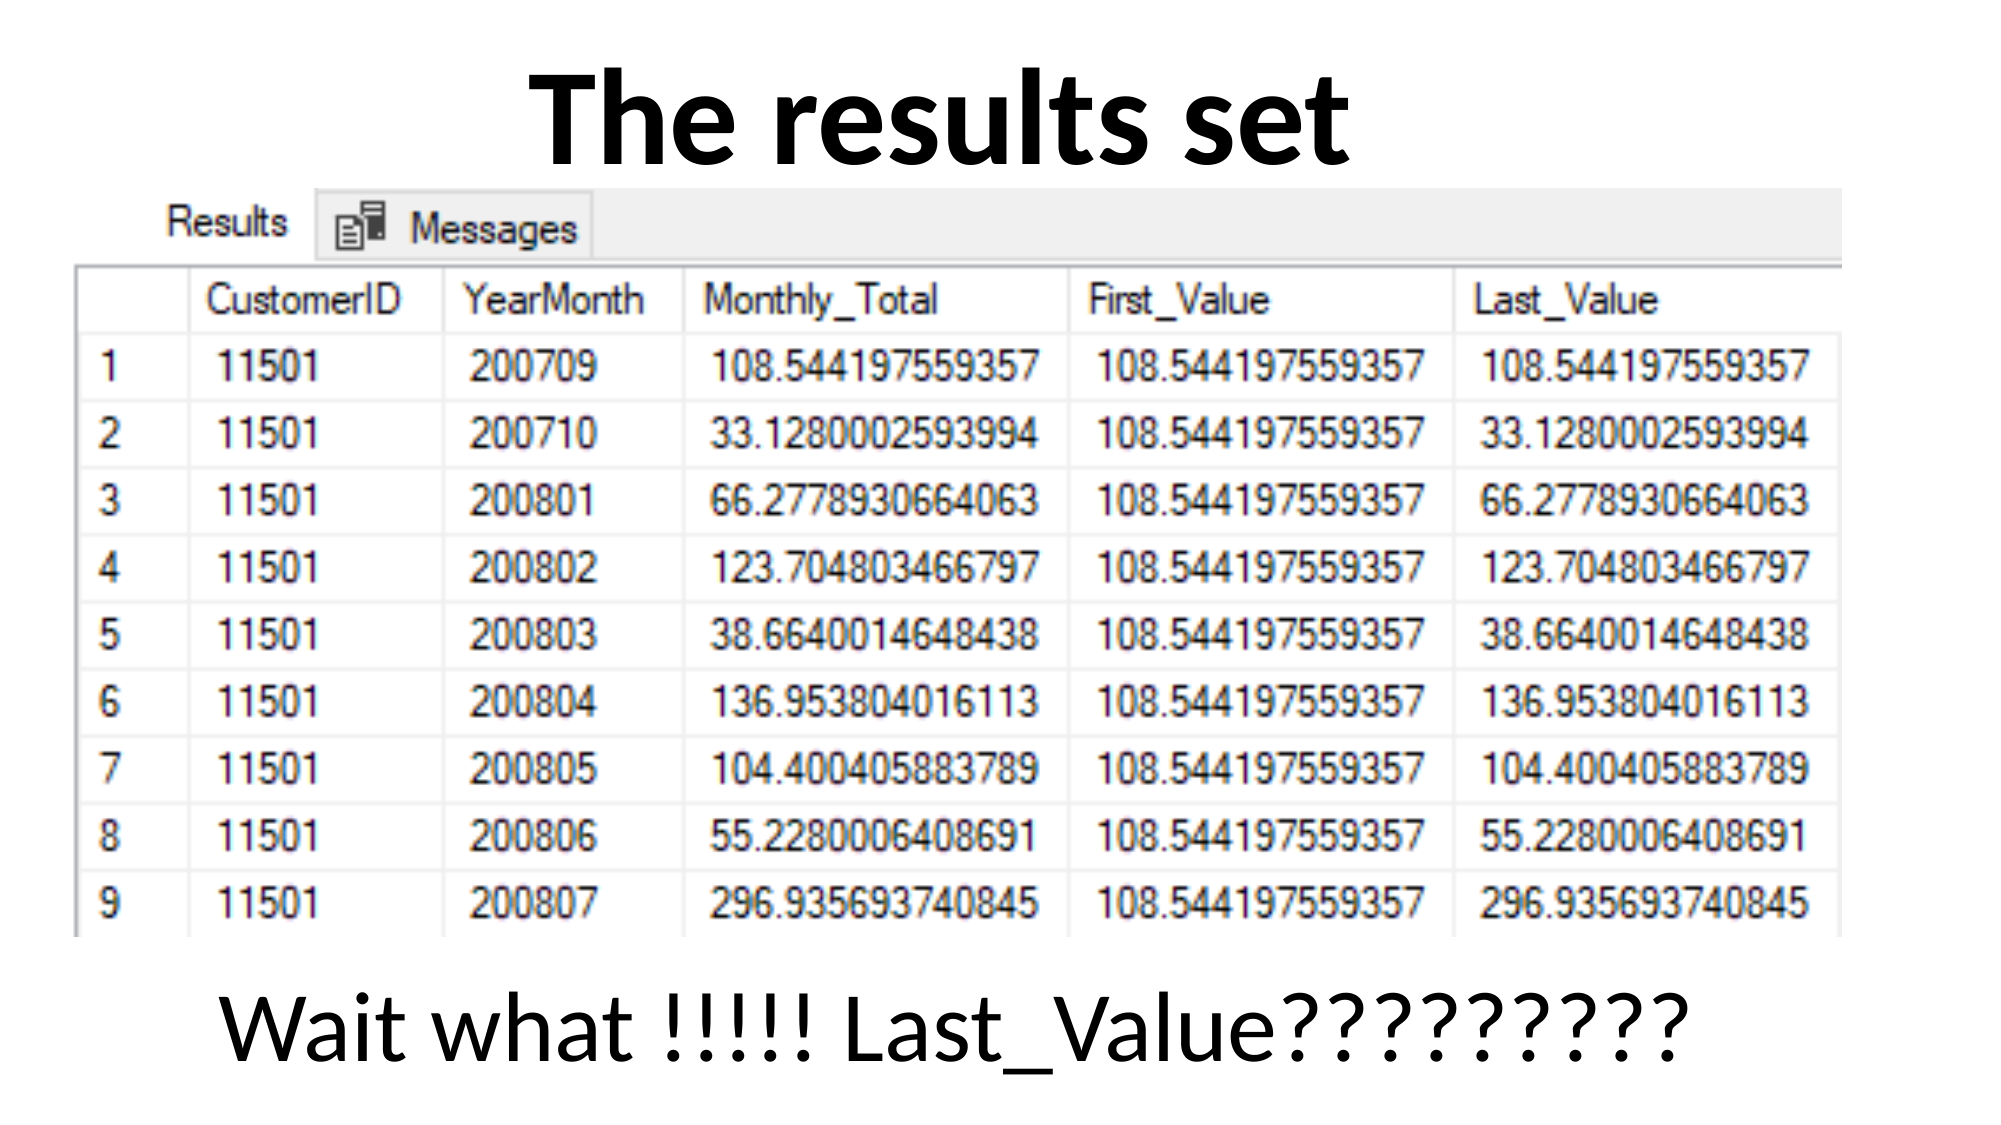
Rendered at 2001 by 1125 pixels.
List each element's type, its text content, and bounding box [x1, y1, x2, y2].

text_box Wait what !!!!! Last_Value????????? [203, 954, 1711, 1090]
picture [72, 188, 1842, 937]
text_box The results set [513, 19, 1369, 188]
